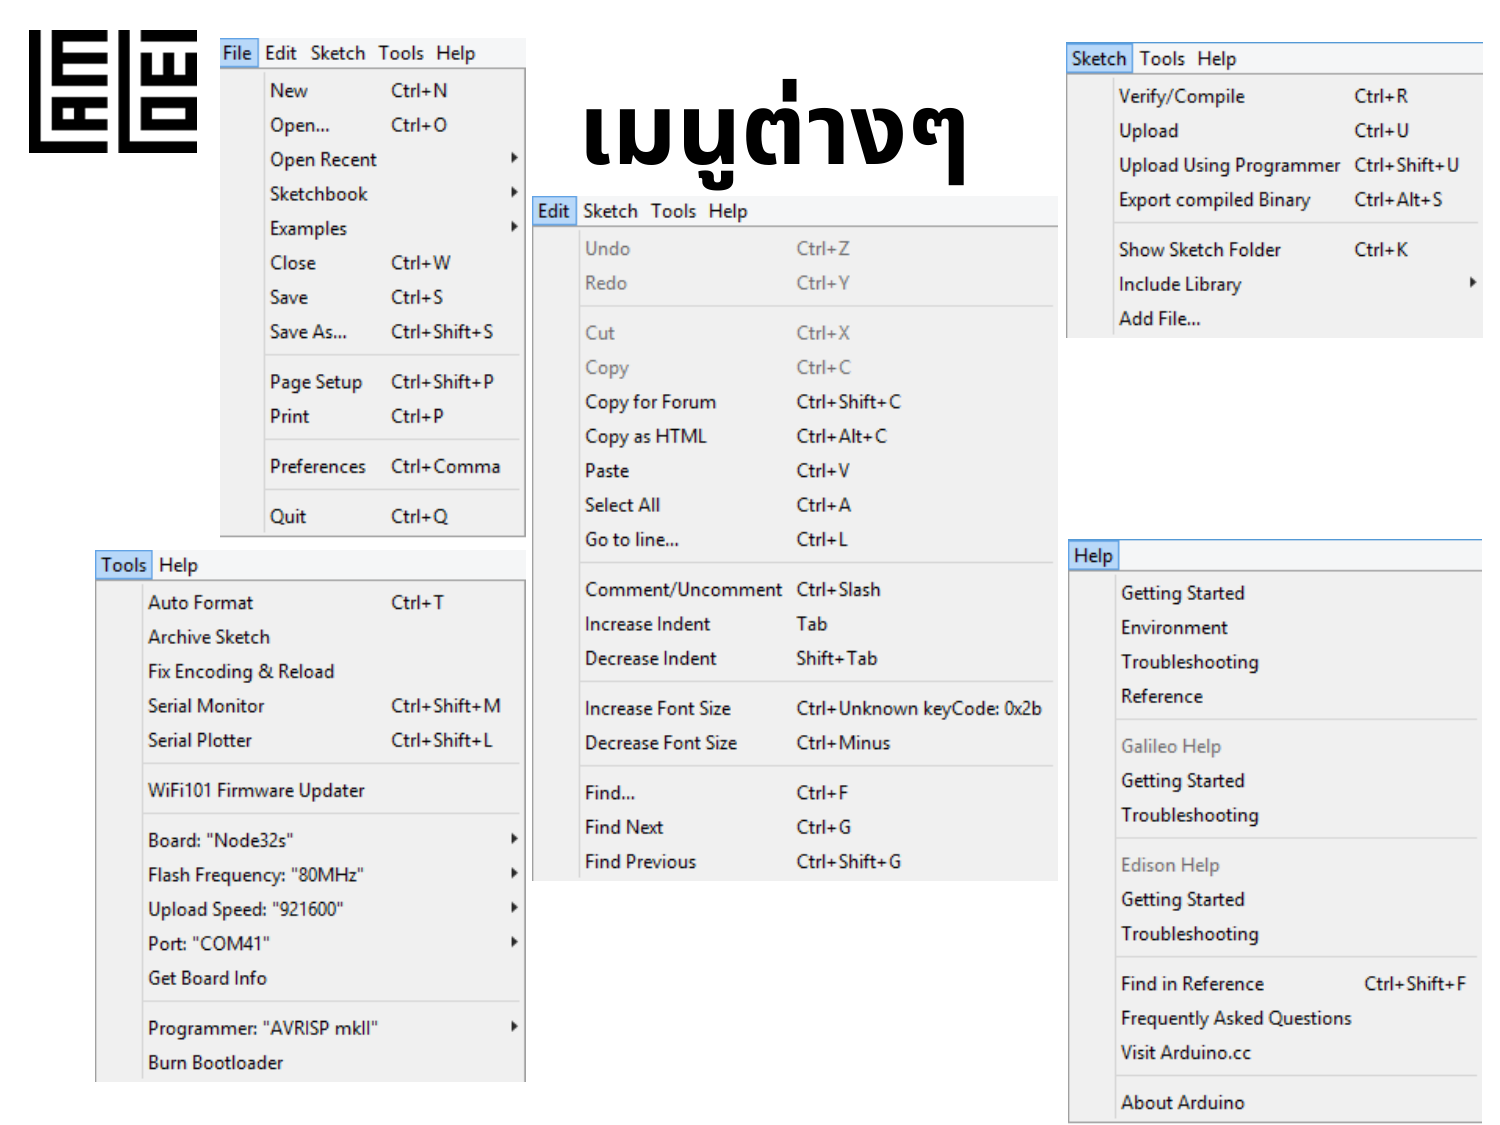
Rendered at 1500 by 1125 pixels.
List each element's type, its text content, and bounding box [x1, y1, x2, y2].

title เมนูต่างๆ [100, 30, 1451, 219]
picture [1068, 538, 1482, 1125]
picture [220, 38, 526, 540]
picture [1066, 42, 1483, 339]
picture [531, 196, 1058, 881]
picture [95, 550, 526, 1083]
picture [29, 30, 197, 153]
